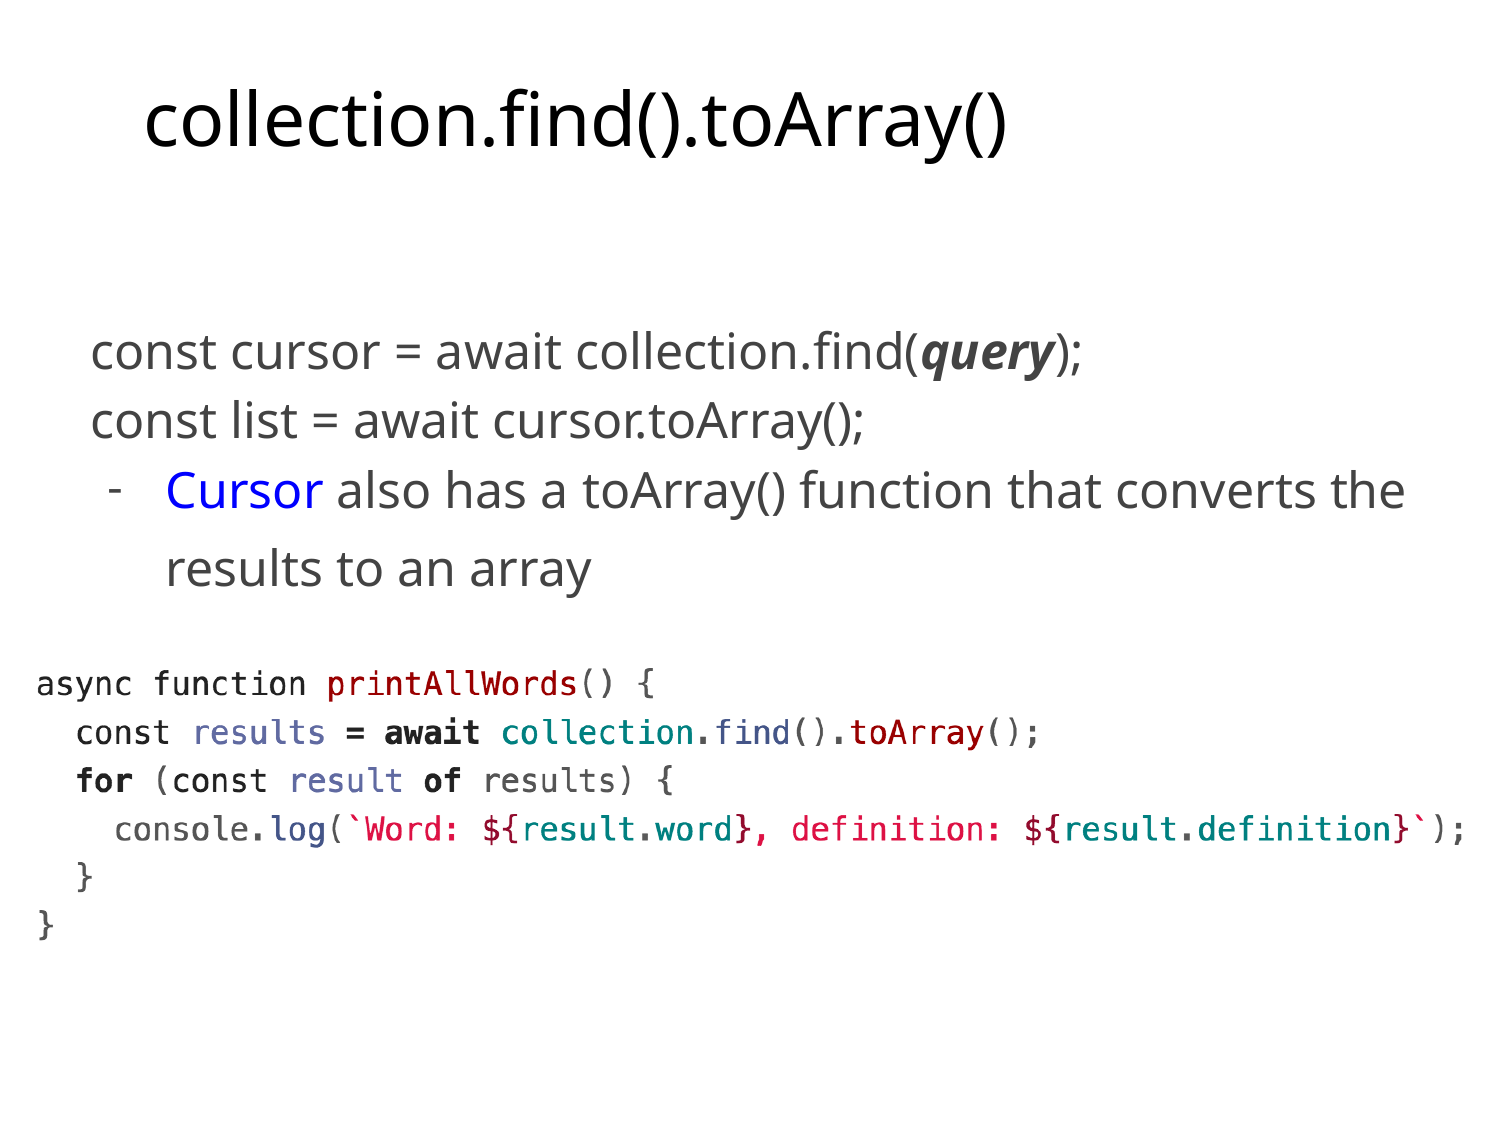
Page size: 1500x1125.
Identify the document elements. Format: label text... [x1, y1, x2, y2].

text_box const cursor = await collection.find(query); const list = await cursor.toArray(); Cursor also has a toArray() function that converts the results to an array [75, 295, 1425, 557]
text_box collection.find().toArray() [128, 56, 1372, 183]
picture [24, 650, 1476, 953]
